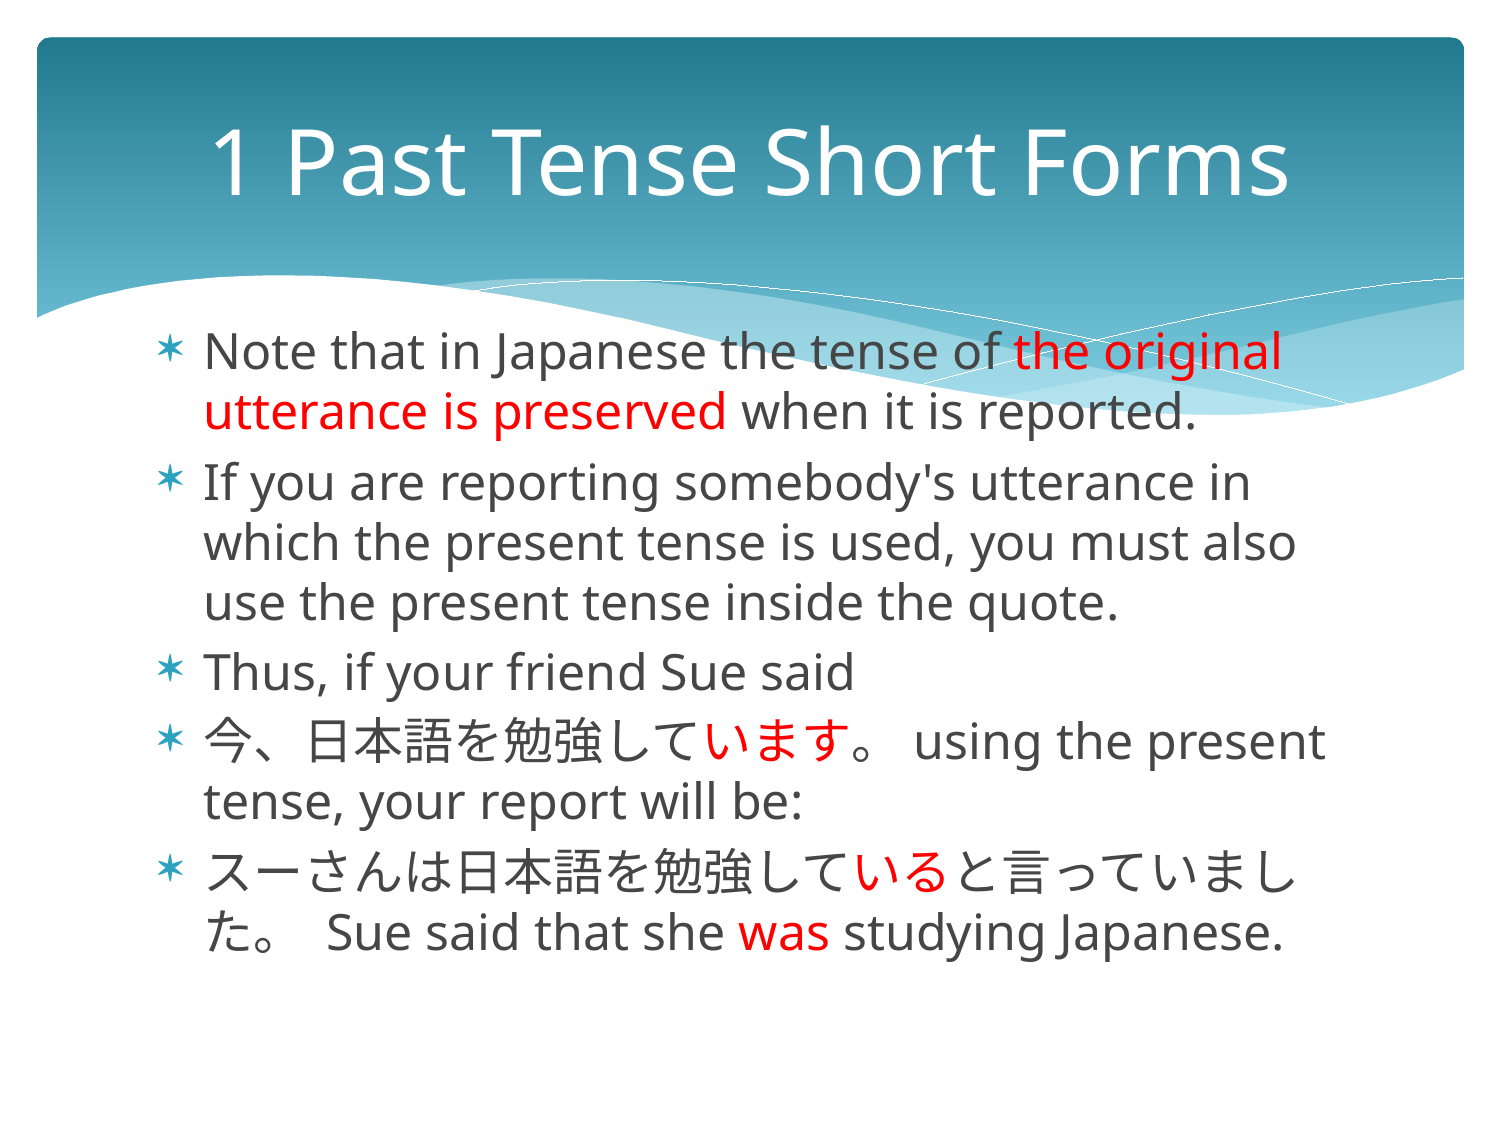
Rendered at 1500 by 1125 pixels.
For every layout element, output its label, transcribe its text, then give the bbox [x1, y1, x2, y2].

list Note that in Japanese the tense of the original utterance is preserved when it is reported. If you are reporting somebody's utterance in which the present tense is used, you must also use the present tense inside the quote. Thus, if your friend Sue said 今、日本語を勉強しています。using the present tense, your report will be: スーさんは日本語を勉強していると言っていました。 Sue said that she was studying Japanese. [143, 312, 1359, 1005]
title 1 Past Tense Short Forms [75, 55, 1425, 261]
